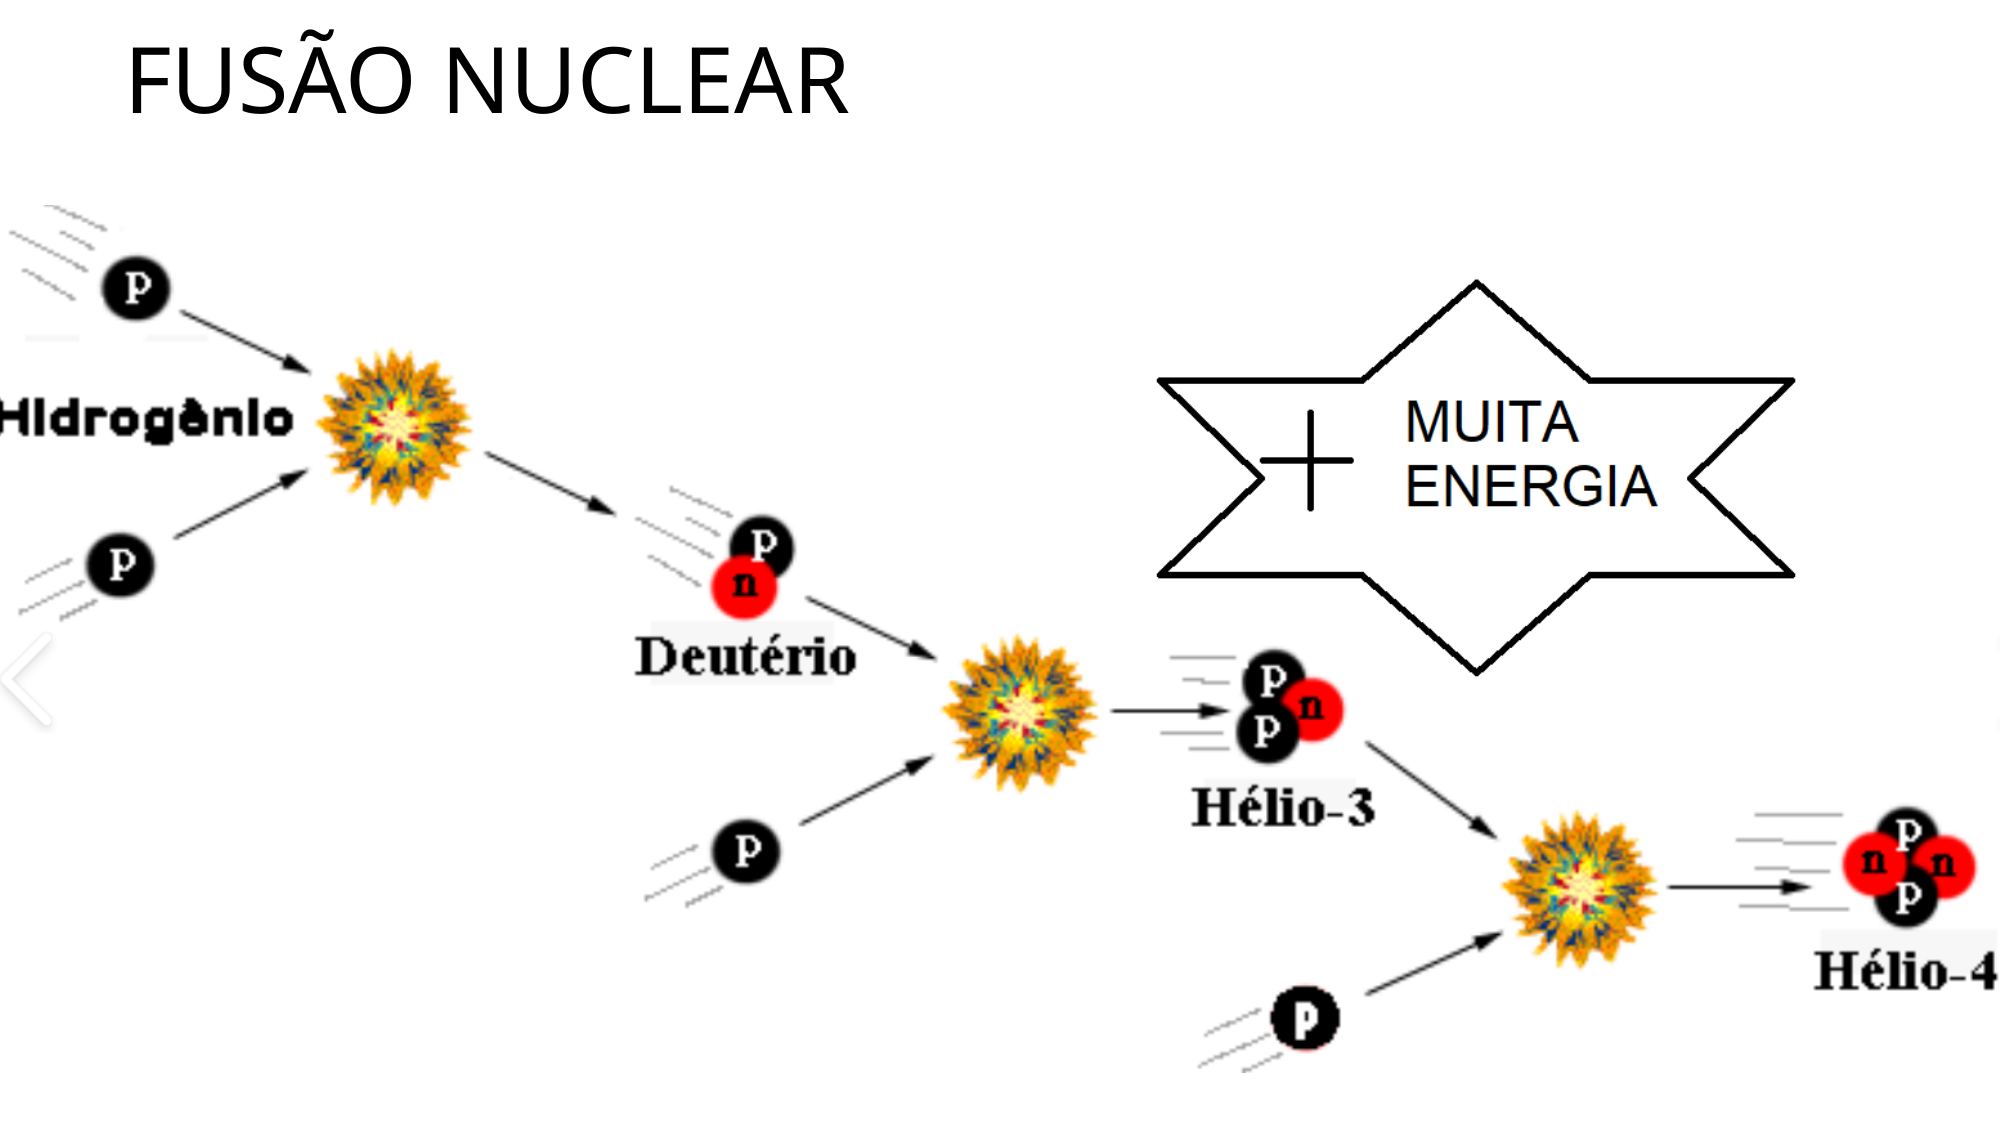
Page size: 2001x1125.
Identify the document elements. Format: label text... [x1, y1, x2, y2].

title FUSÃO NUCLEAR [109, 0, 1835, 193]
picture [0, 204, 2000, 1074]
